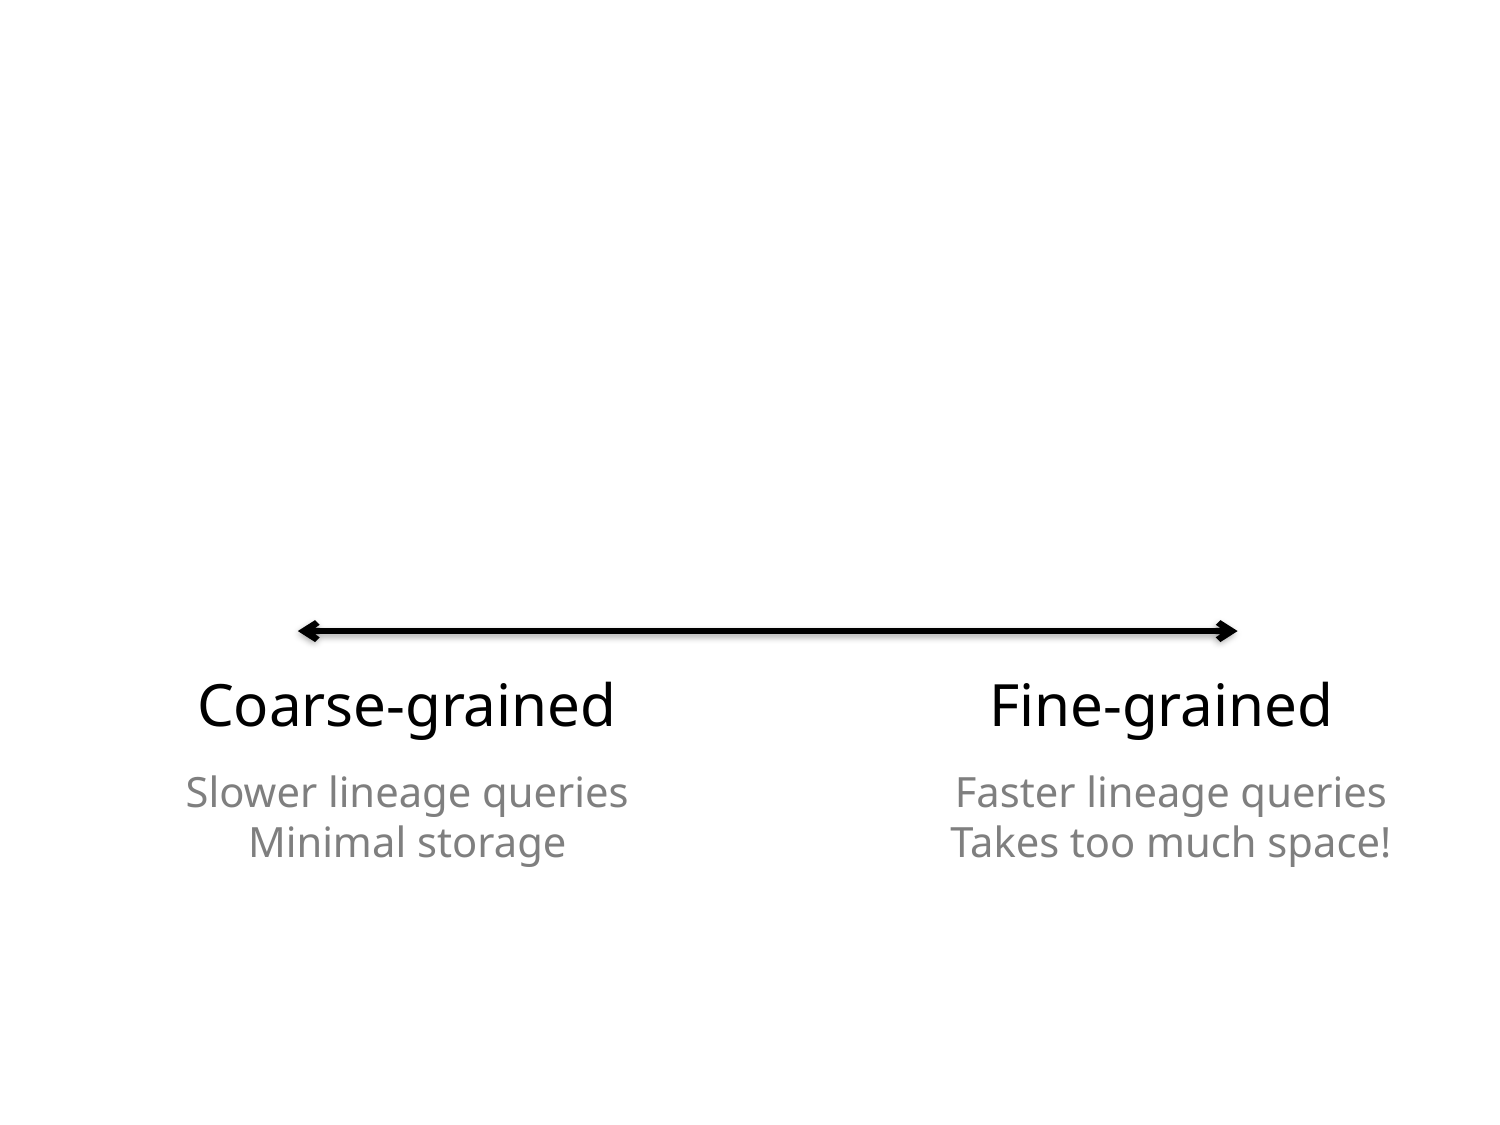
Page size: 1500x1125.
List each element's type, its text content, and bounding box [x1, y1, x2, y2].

text_box Fine-grained [974, 661, 1348, 746]
text_box Coarse-grained [182, 661, 632, 746]
text_box Faster lineage queries Takes too much space! [935, 758, 1407, 873]
text_box Slower lineage queries Minimal storage [170, 758, 644, 873]
